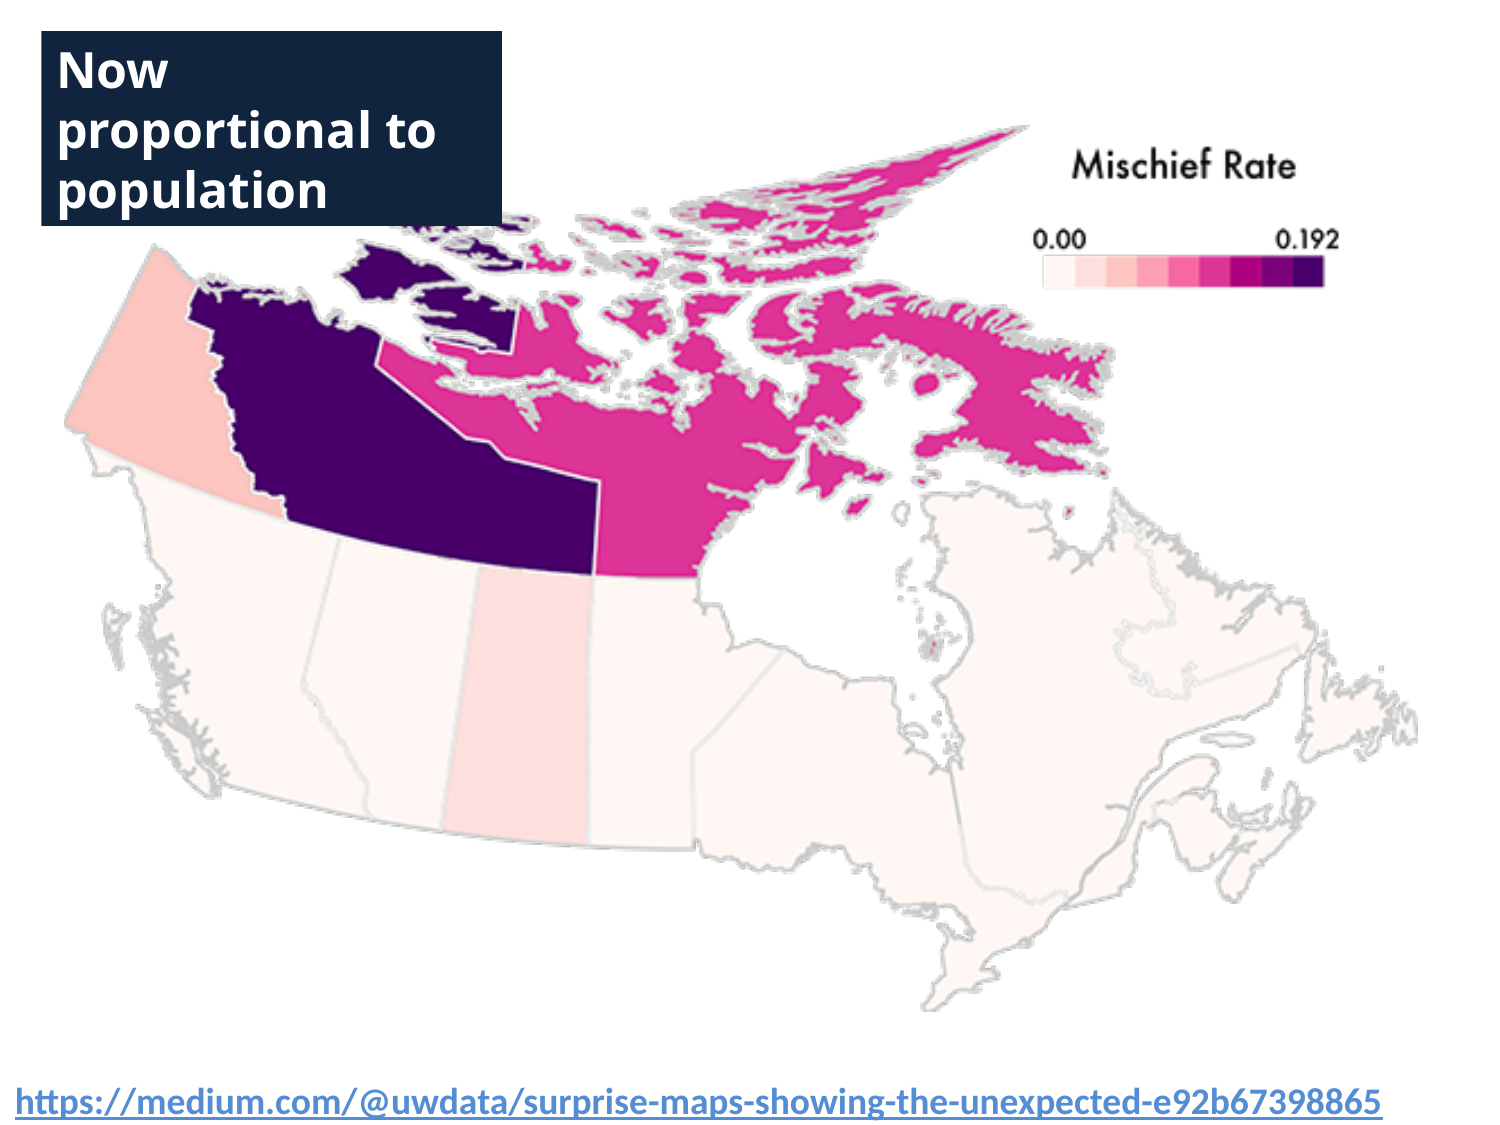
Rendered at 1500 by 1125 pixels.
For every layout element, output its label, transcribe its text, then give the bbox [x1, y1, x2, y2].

text_box Now proportional to population [41, 31, 502, 226]
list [64, 125, 1418, 1012]
text_box https://medium.com/@uwdata/surprise-maps-showing-the-unexpected-e92b67398865 [0, 1069, 1500, 1125]
